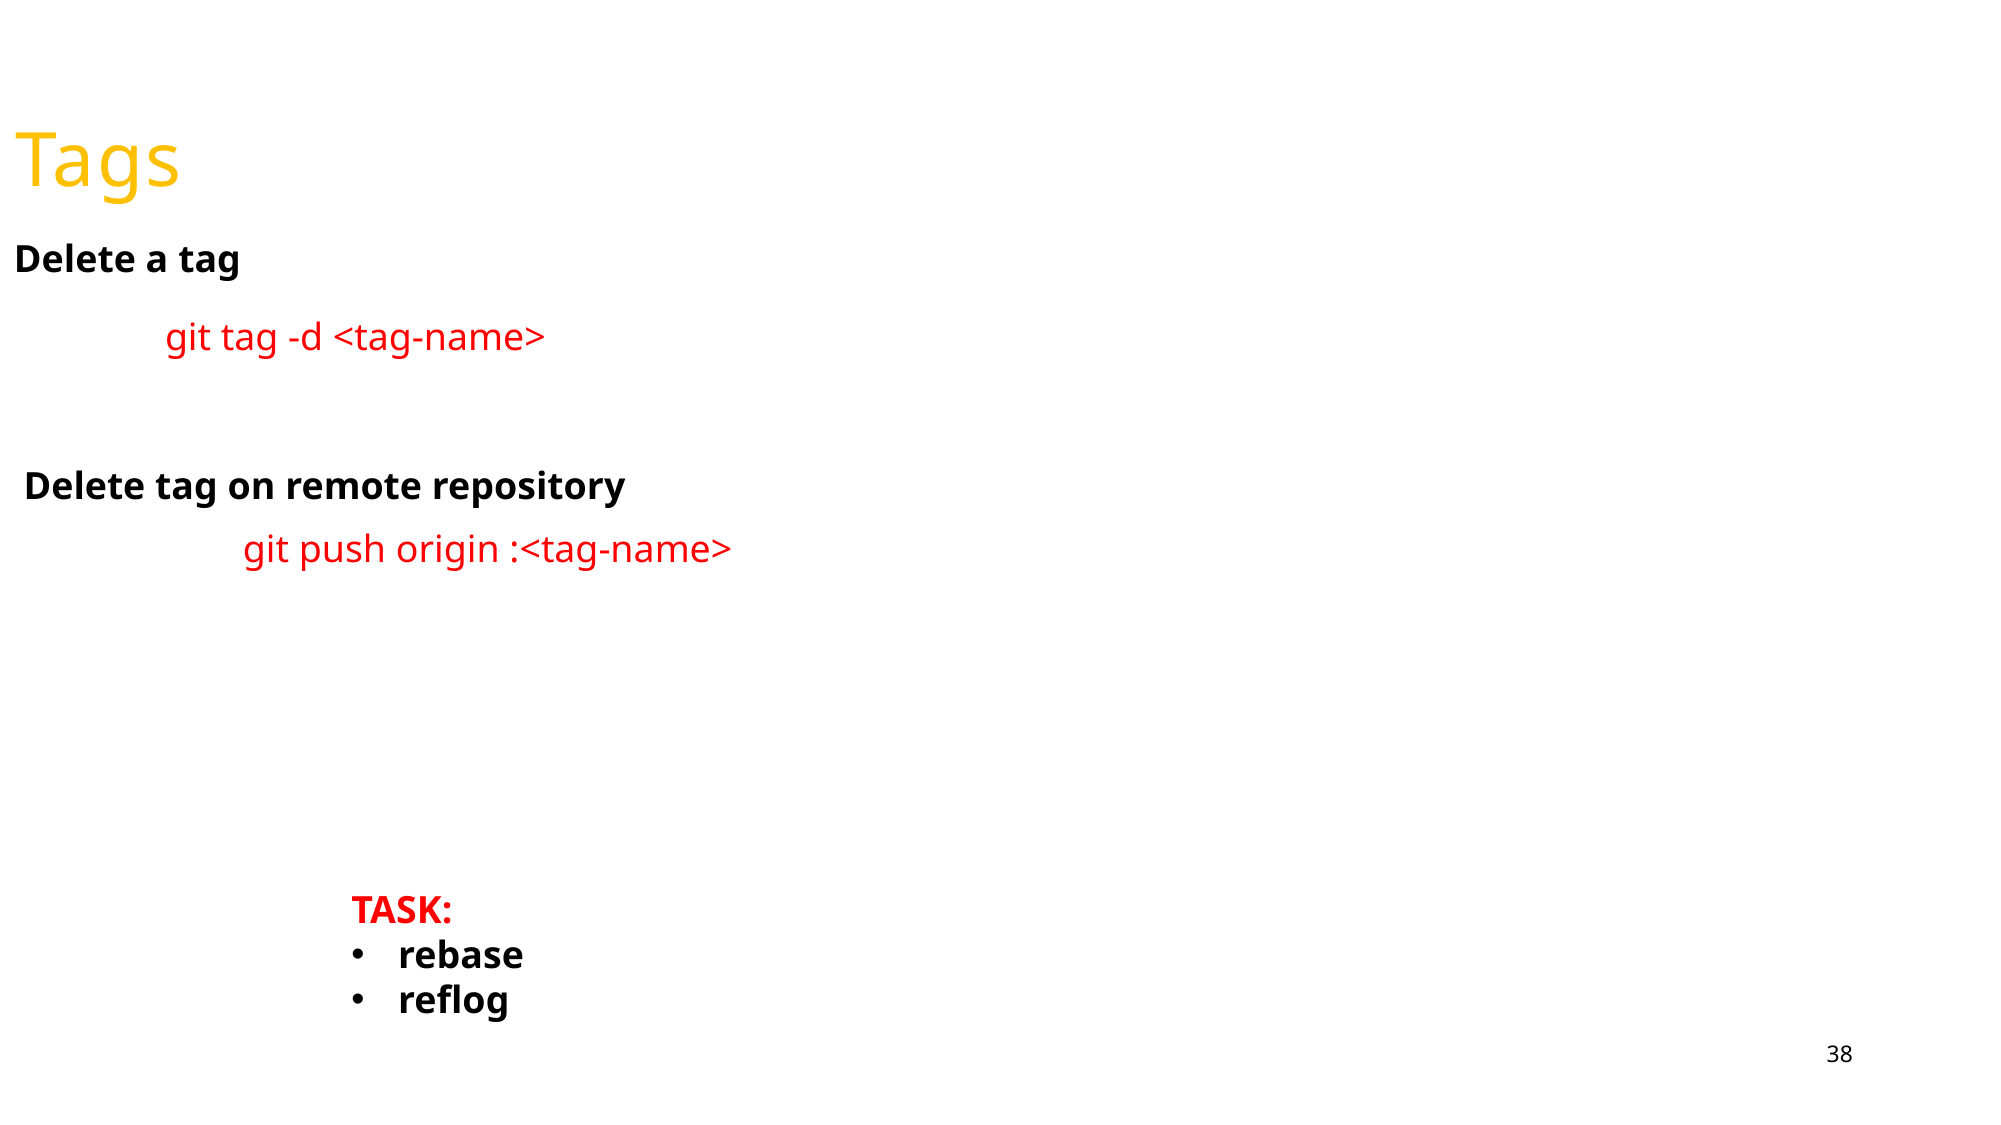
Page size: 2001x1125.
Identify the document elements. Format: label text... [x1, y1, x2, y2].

title Tags [0, 54, 1466, 210]
text_box git push origin :<tag-name> [227, 517, 1225, 578]
text_box Delete a tag [0, 227, 449, 333]
slide_number 38 [1766, 1031, 1868, 1092]
text_box Delete tag on remote repository [8, 454, 740, 515]
text_box git tag -d <tag-name> [149, 305, 600, 366]
text_box TASK: rebase reflog [336, 878, 787, 1029]
